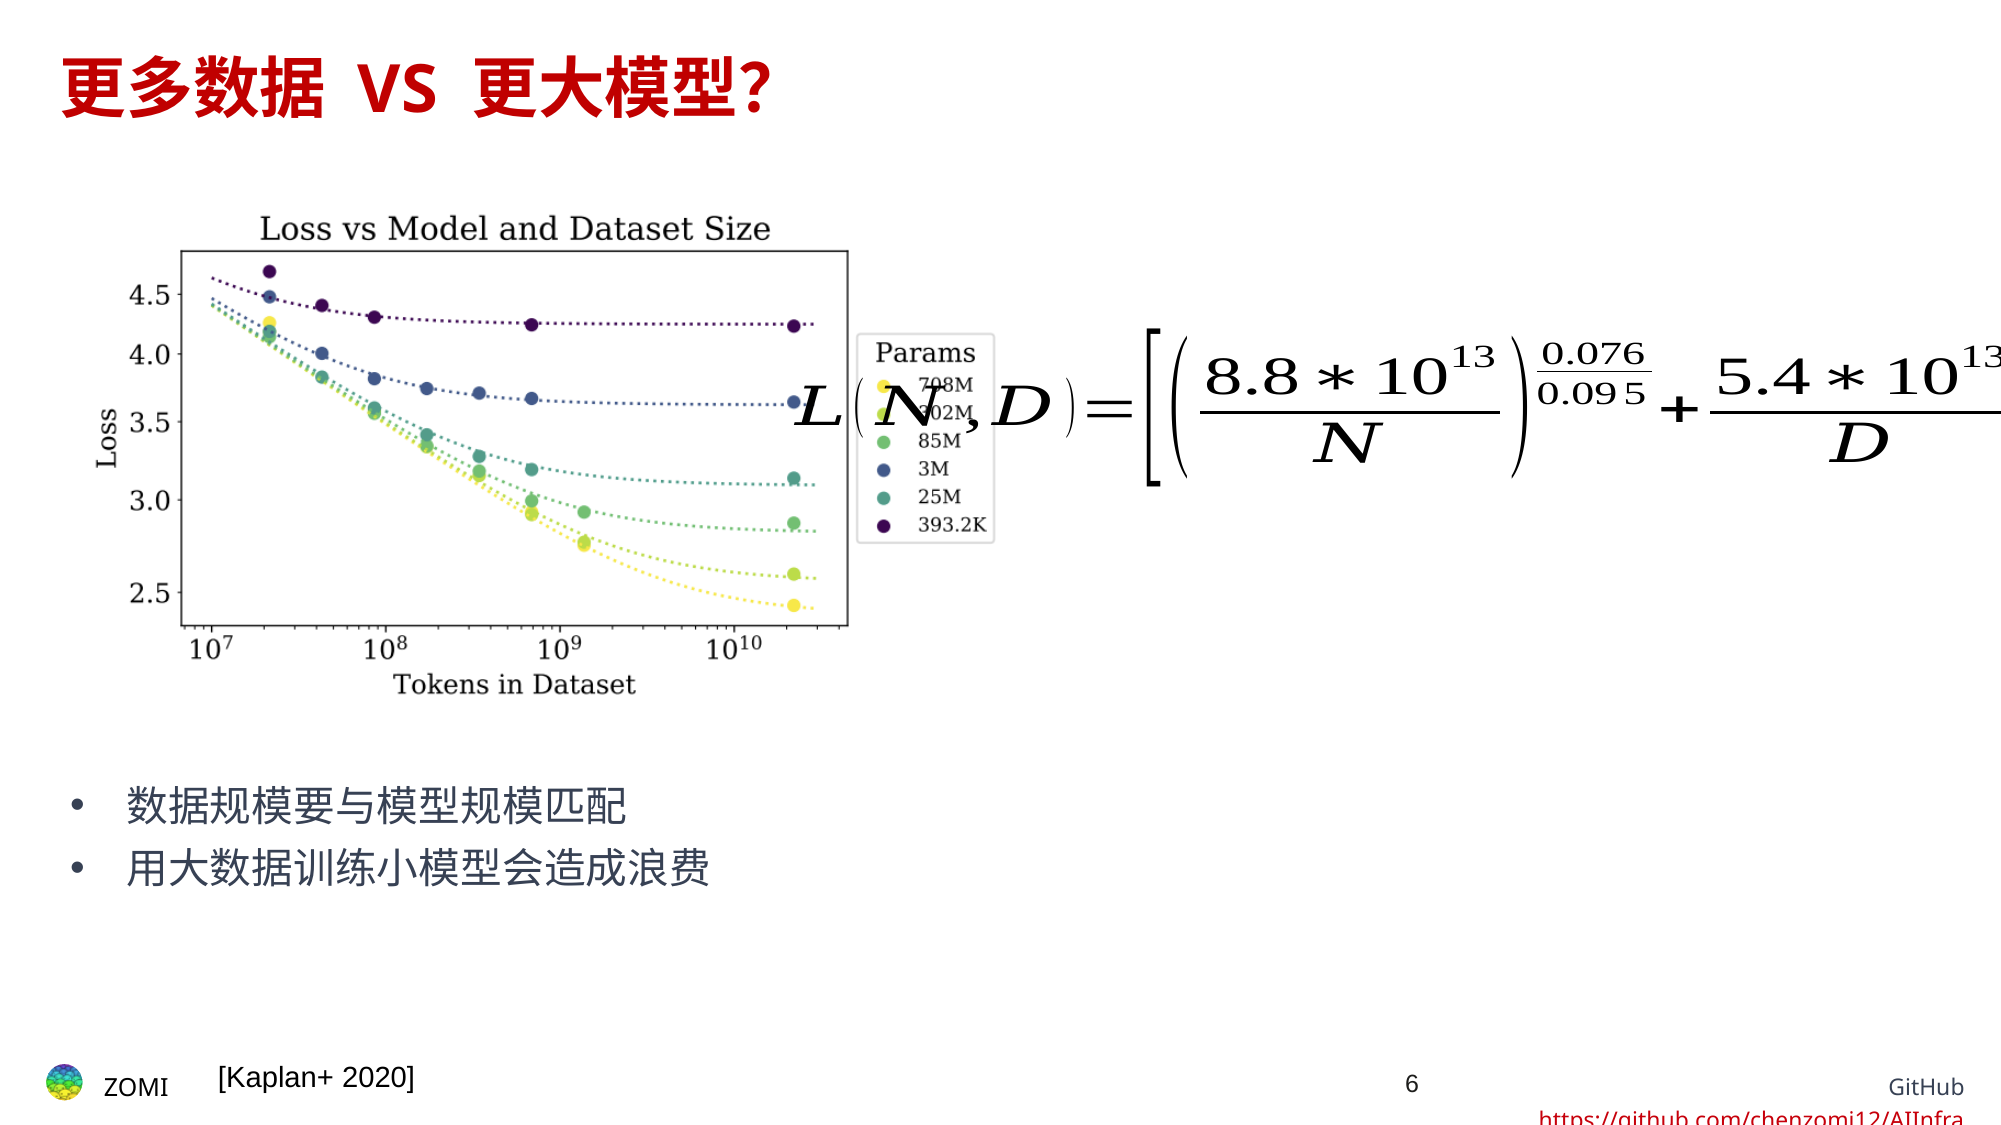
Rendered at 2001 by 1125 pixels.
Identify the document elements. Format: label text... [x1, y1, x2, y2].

text_box 数据规模要与模型规模匹配 用大数据训练小模型会造成浪费 [55, 709, 1762, 1025]
title 更多数据 VS 更大模型？ [45, 37, 1844, 135]
text_box [Kaplan+ 2020] [203, 1050, 478, 1101]
picture [75, 174, 1014, 710]
picture [47, 1065, 82, 1100]
